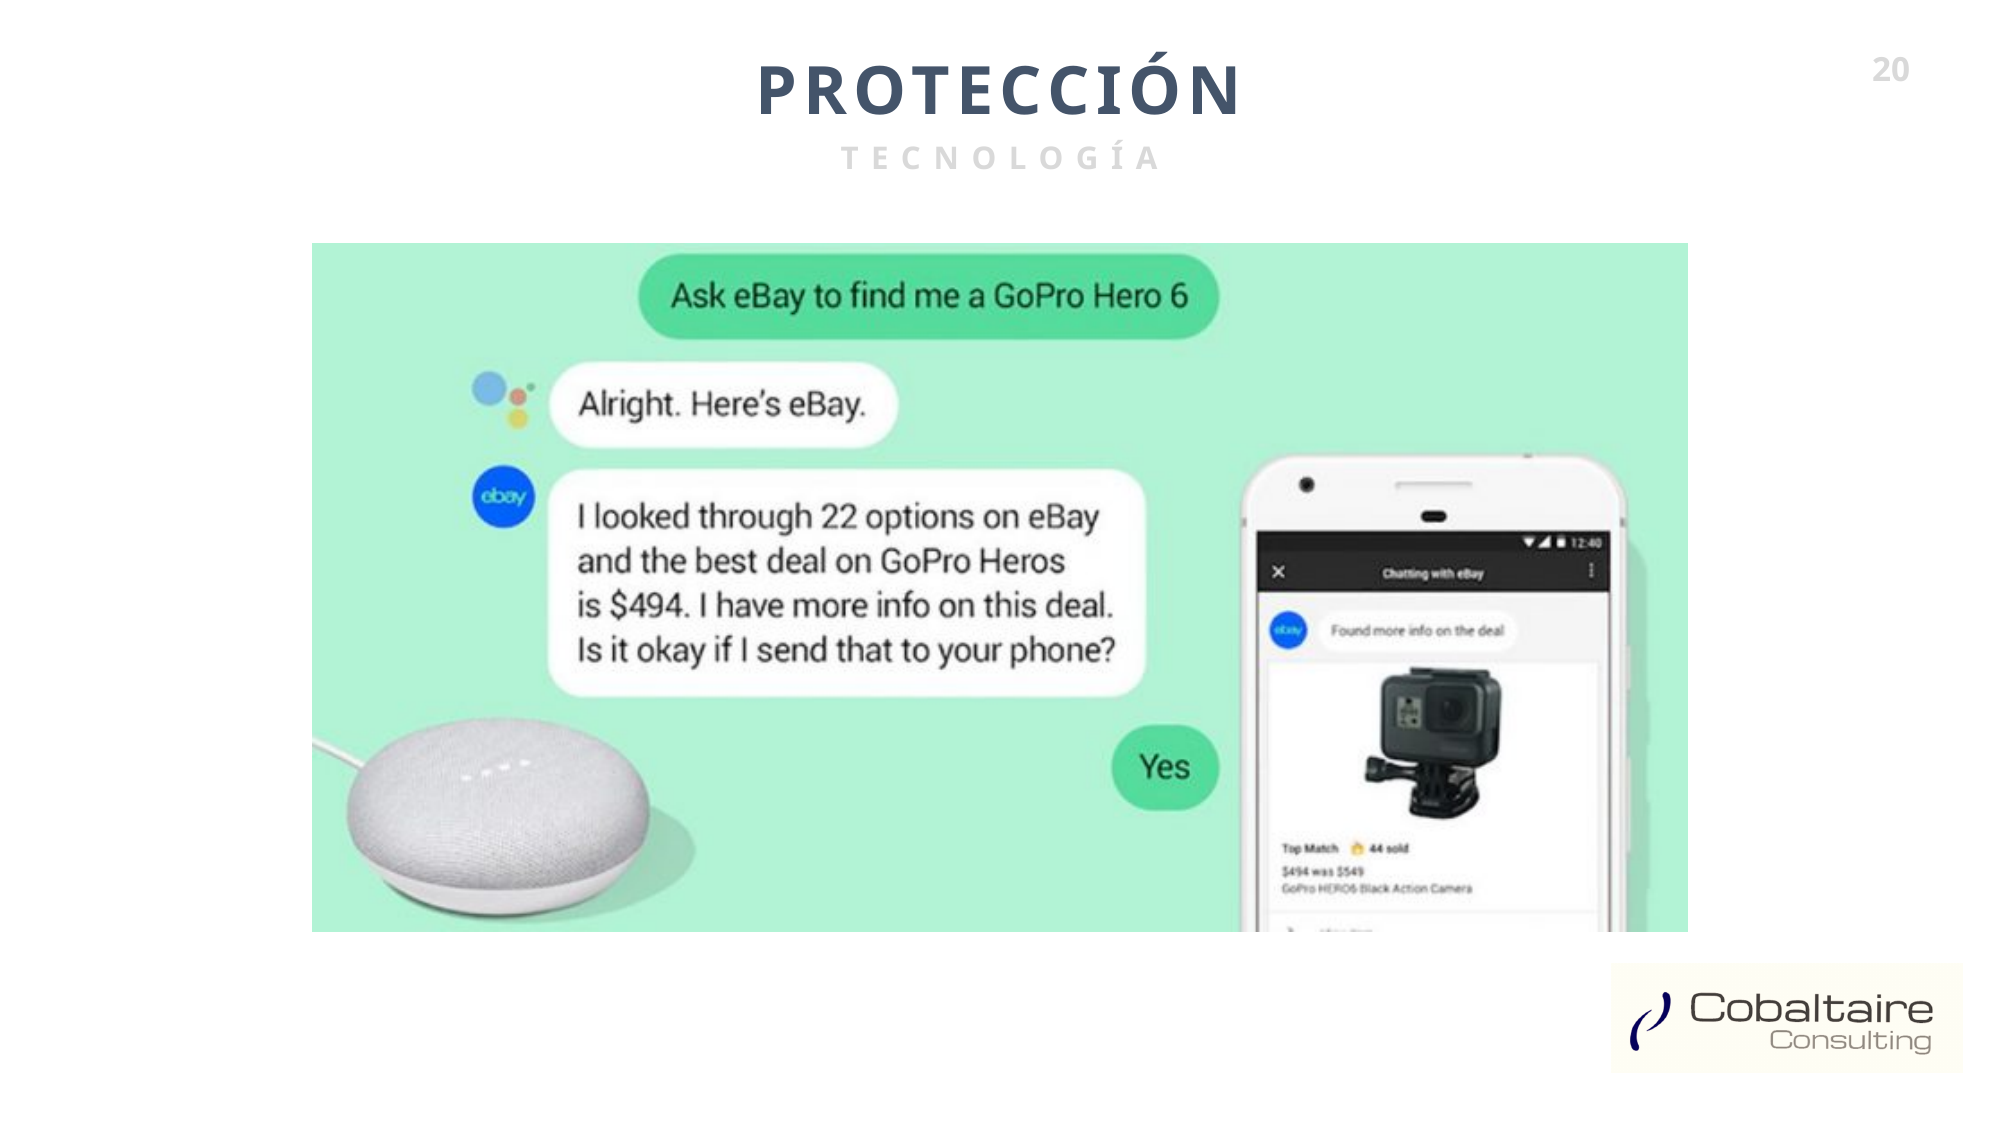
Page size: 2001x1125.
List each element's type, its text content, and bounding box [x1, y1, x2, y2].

text_box TECNOLOGÍA [840, 129, 1158, 176]
picture [312, 243, 1688, 932]
picture [1611, 963, 1963, 1073]
text_box PROTECCIÓN [755, 50, 1243, 129]
